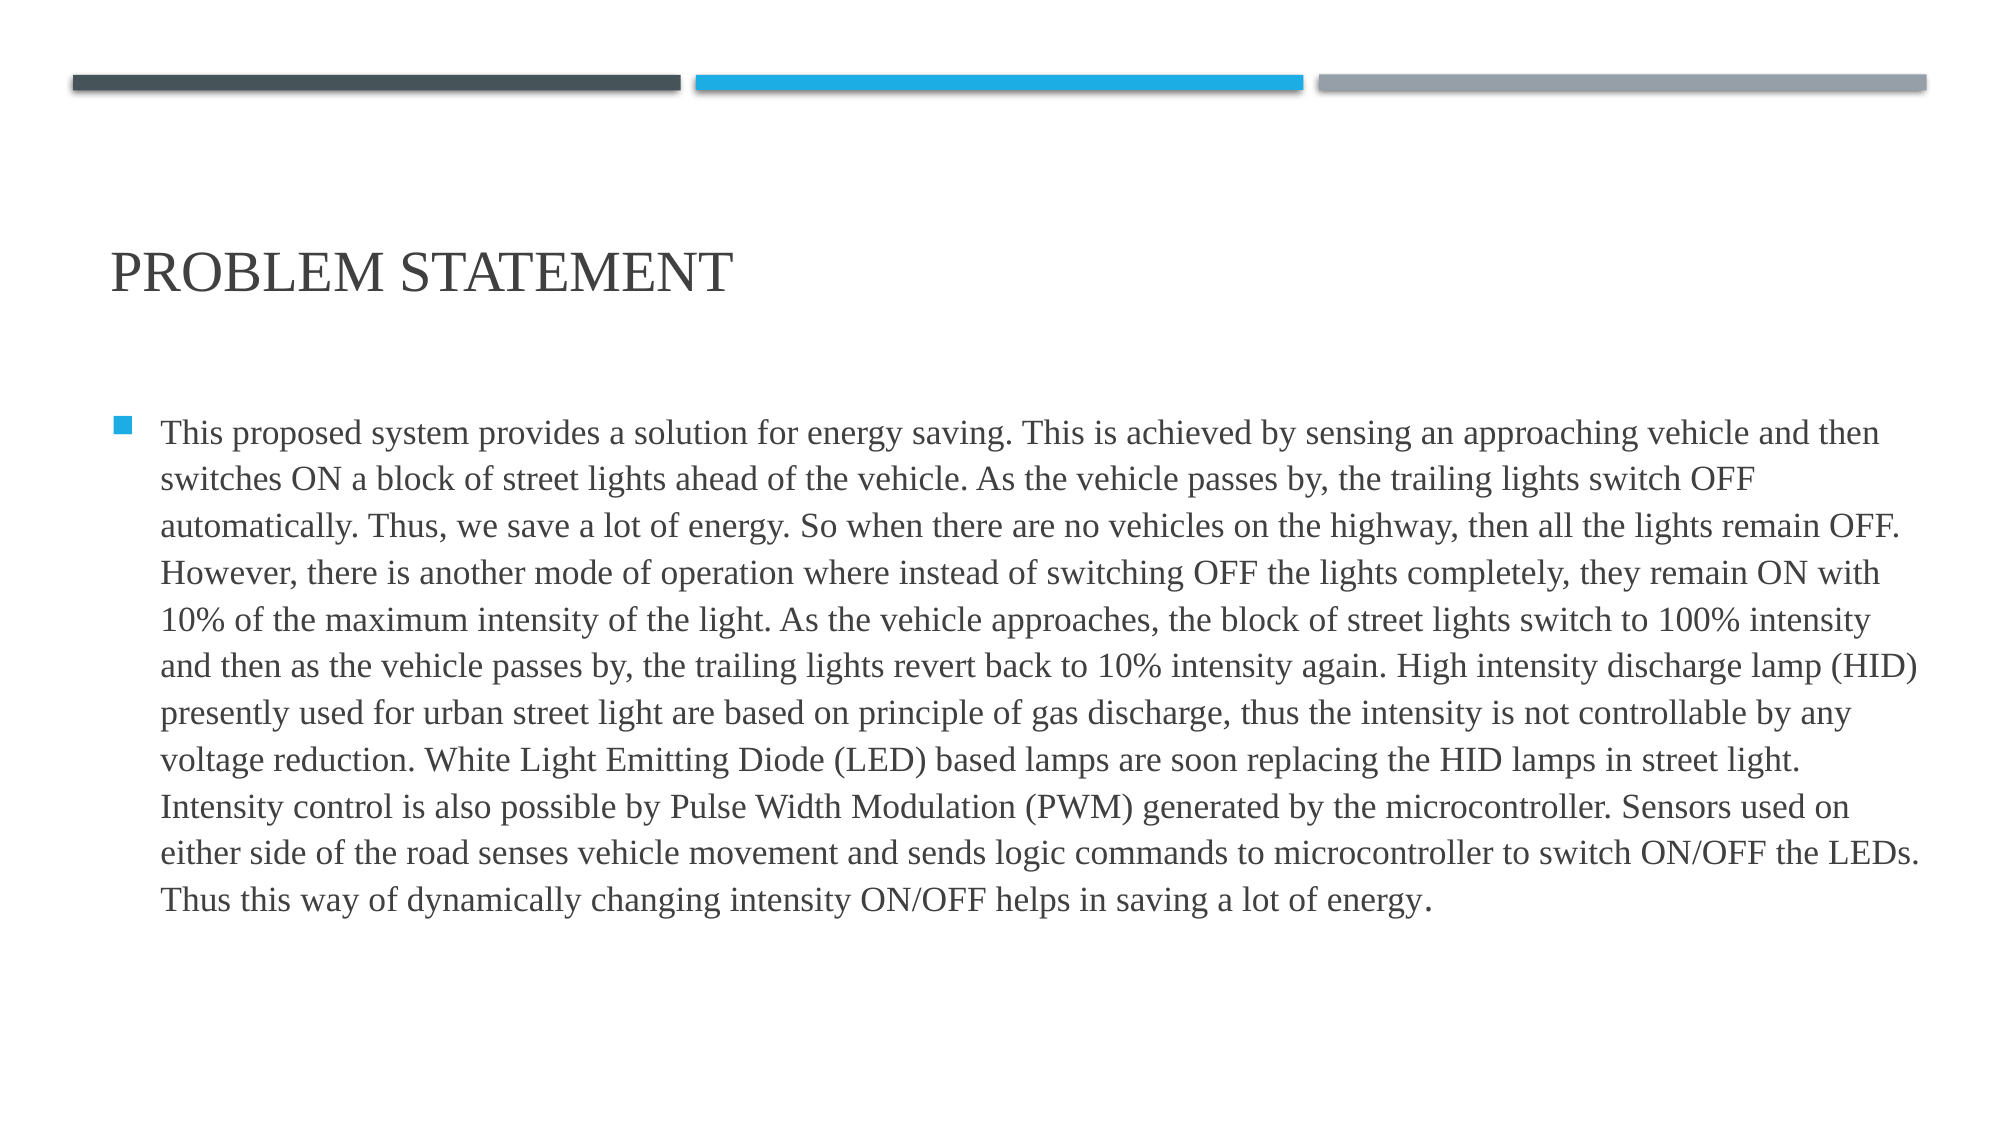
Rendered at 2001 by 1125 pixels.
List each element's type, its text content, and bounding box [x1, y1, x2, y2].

list This proposed system provides a solution for energy saving. This is achieved by sensing an approaching vehicle and then switches ON a block of street lights ahead of the vehicle. As the vehicle passes by, the trailing lights switch OFF automatically. Thus, we save a lot of energy. So when there are no vehicles on the highway, then all the lights remain OFF. However, there is another mode of operation where instead of switching OFF the lights completely, they remain ON with 10% of the maximum intensity of the light. As the vehicle approaches, the block of street lights switch to 100% intensity and then as the vehicle passes by, the trailing lights revert back to 10% intensity again. High intensity discharge lamp (HID) presently used for urban street light are based on principle of gas discharge, thus the intensity is not controllable by any voltage reduction. White Light Emitting Diode (LED) based lamps are soon replacing the HID lamps in street light. Intensity control is also possible by Pulse Width Modulation (PWM) generated by the microcontroller. Sensors used on either side of the road senses vehicle movement and sends logic commands to microcontroller to switch ON/OFF the LEDs. Thus this way of dynamically changing intensity ON/OFF helps in saving a lot of energy. [95, 331, 1943, 1059]
title PROBLEM STATEMENT [95, 115, 1905, 311]
